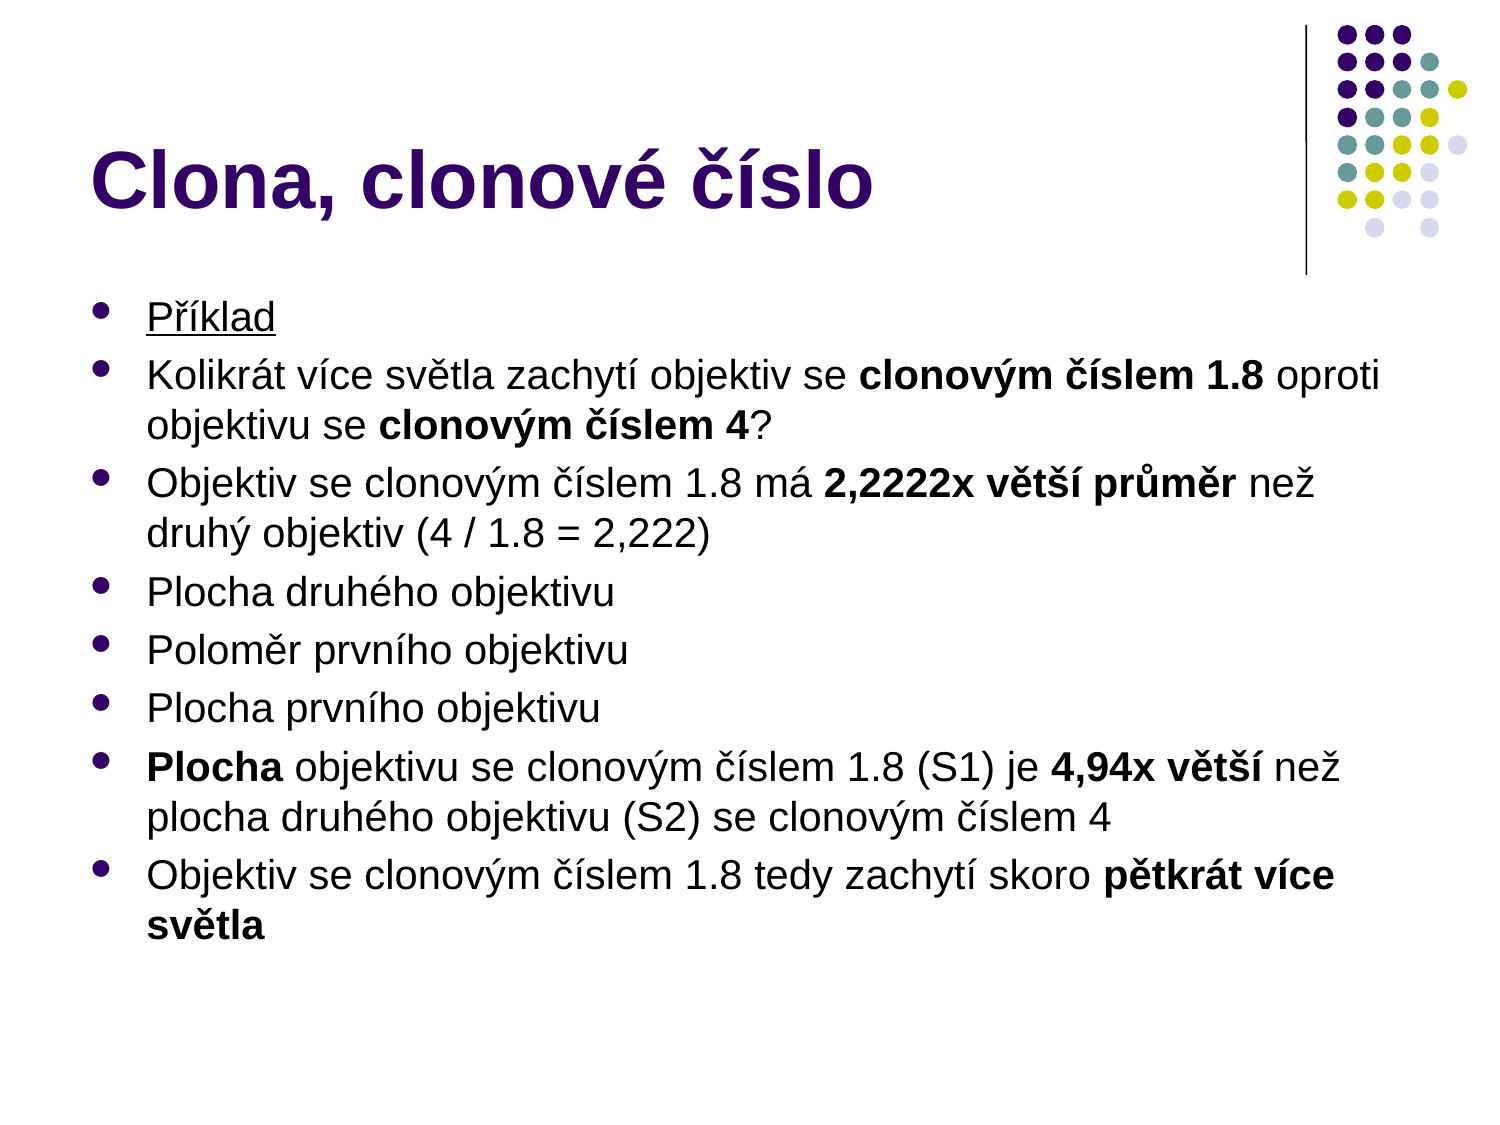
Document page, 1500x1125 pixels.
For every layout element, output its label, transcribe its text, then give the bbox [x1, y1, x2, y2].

title Clona, clonové číslo [74, 19, 1313, 233]
